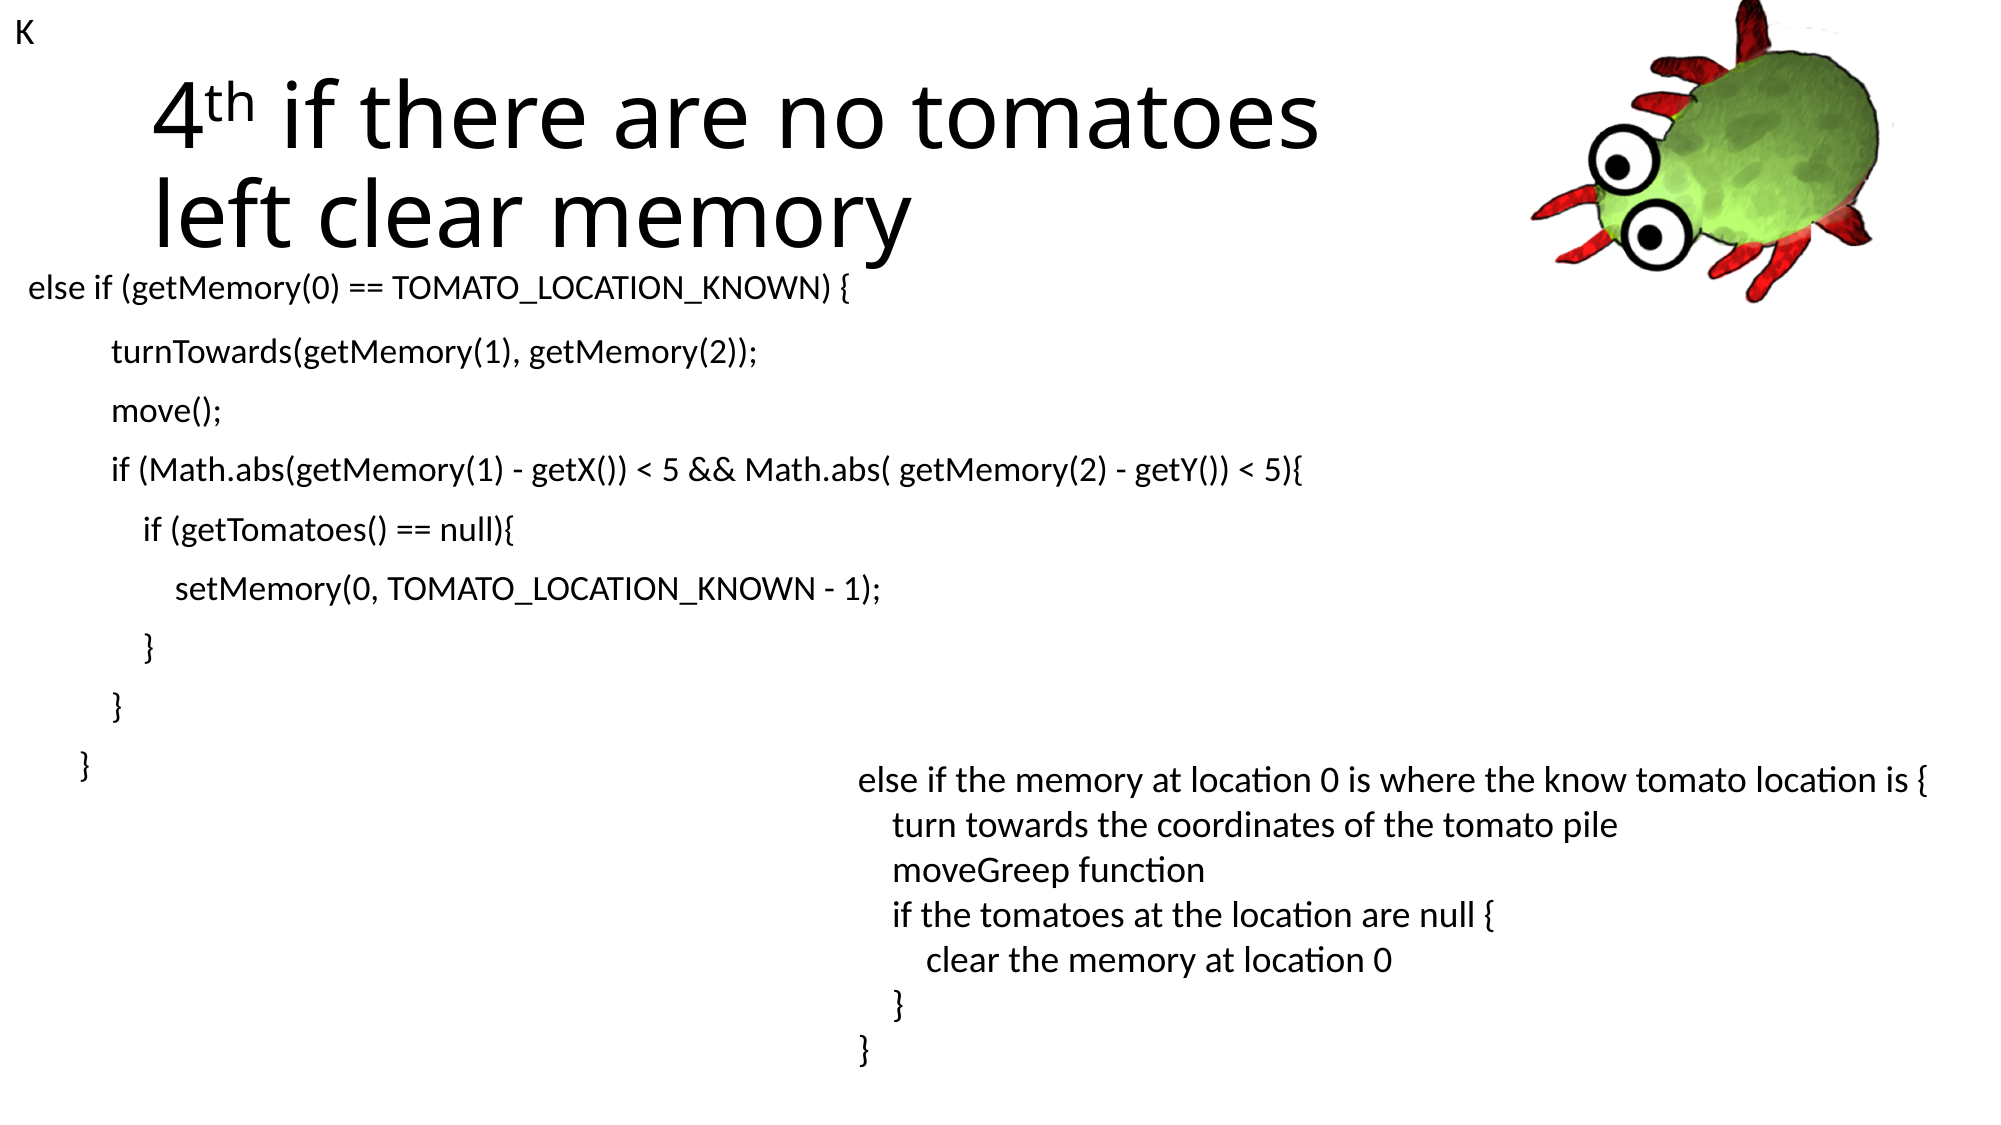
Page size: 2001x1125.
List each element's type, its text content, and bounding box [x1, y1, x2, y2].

picture [1473, 0, 1938, 384]
text_box else if the memory at location 0 is where the know tomato location is { turn towards the coordinates of the tomato pile moveGreep function if the tomatoes at the location are null { clear the memory at location 0 } } [843, 747, 2000, 1077]
list else if (getMemory(0) == TOMATO_LOCATION_KNOWN) { turnTowards(getMemory(1), getMemory(2)); move(); if (Math.abs(getMemory(1) - getX()) < 5 && Math.abs( getMemory(2) - getY()) < 5){ if (getTomatoes() == null){ setMemory(0, TOMATO_LOCATION_KNOWN - 1); } } } [0, 241, 1321, 956]
title 4th if there are no tomatoes left clear memory [137, 59, 1372, 278]
text_box K [0, 0, 50, 60]
